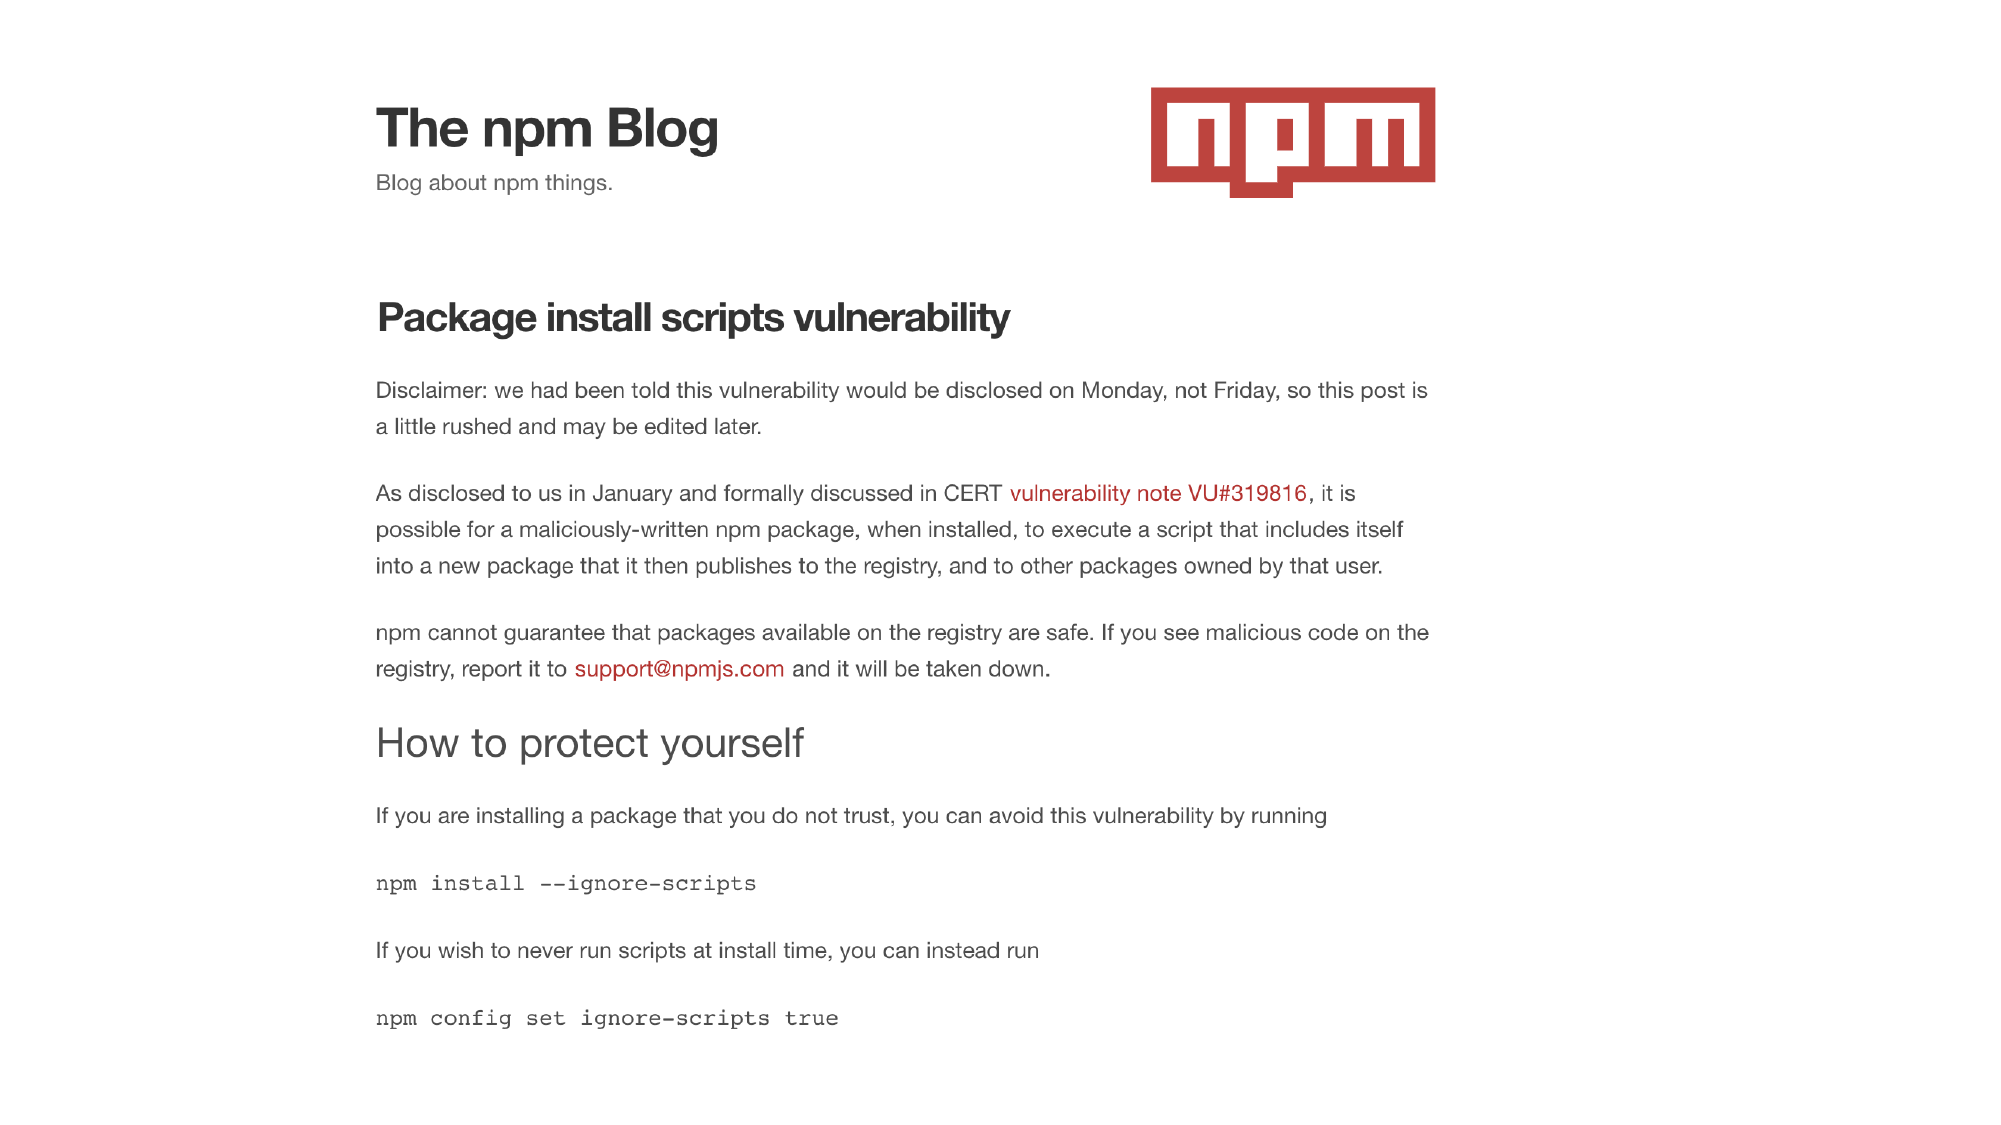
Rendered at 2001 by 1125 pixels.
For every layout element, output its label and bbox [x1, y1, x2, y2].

list [286, 31, 1591, 1047]
